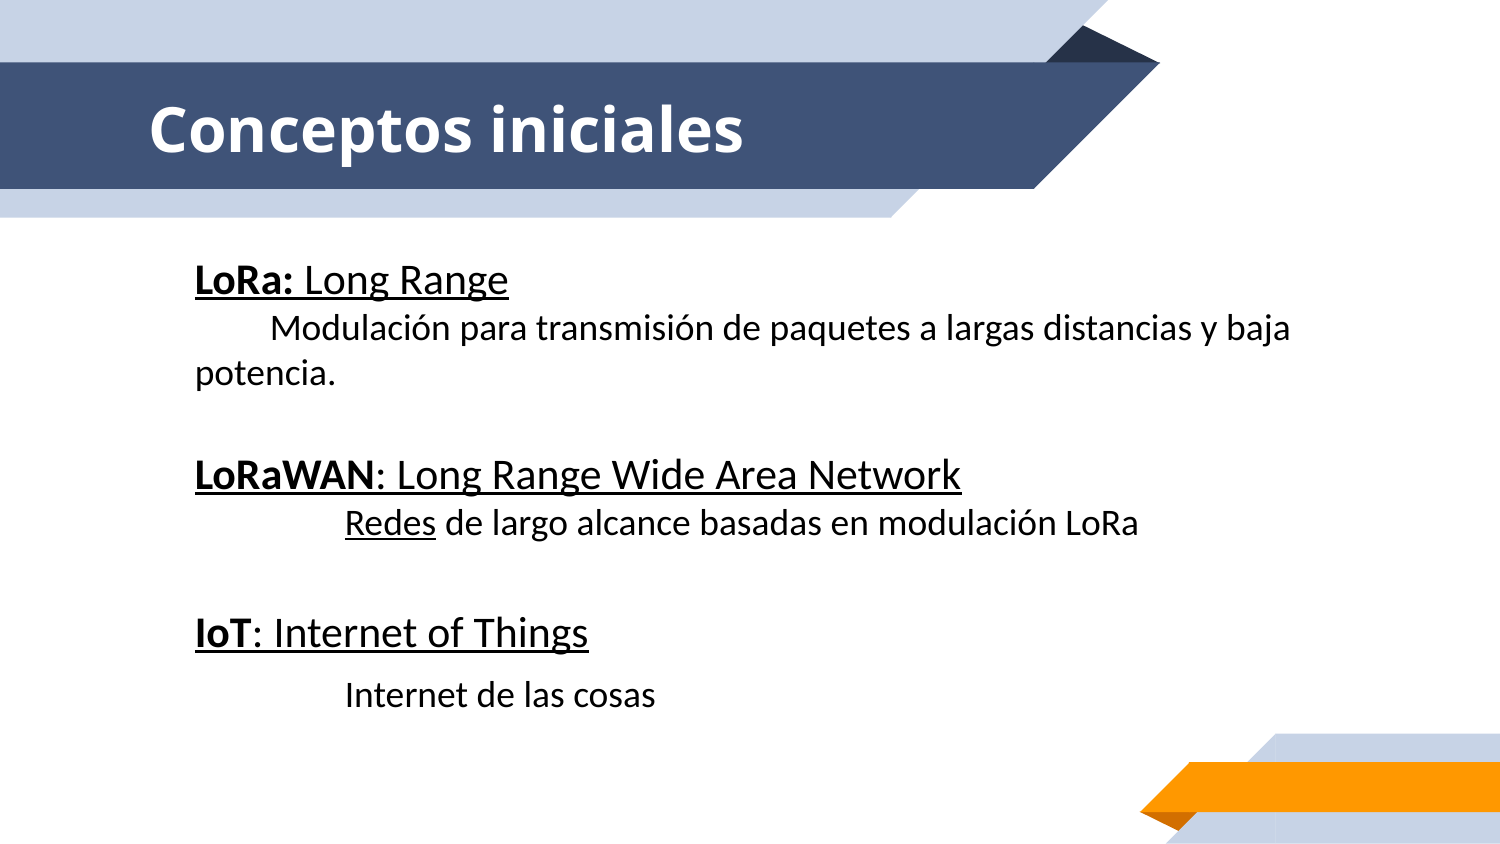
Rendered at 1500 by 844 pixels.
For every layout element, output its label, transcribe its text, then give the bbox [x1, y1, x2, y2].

title Conceptos iniciales [133, 64, 997, 190]
text_box LoRa: Long Range Modulación para transmisión de paquetes a largas distancias y baja potencia. LoRaWAN: Long Range Wide Area Network Redes de largo alcance basadas en modulación LoRa IoT: Internet of Things Internet de las cosas [179, 262, 1361, 761]
